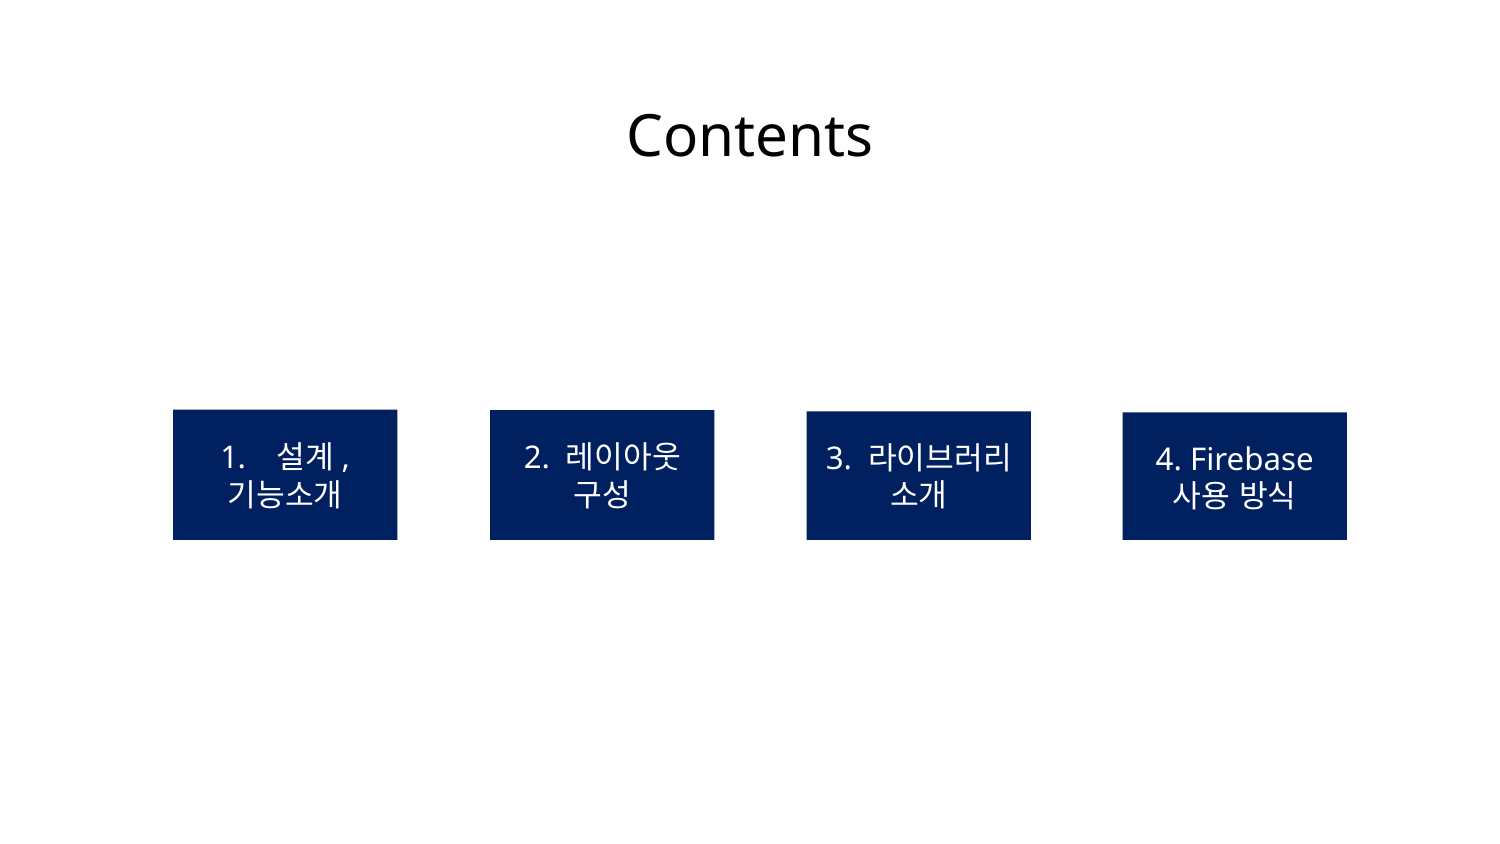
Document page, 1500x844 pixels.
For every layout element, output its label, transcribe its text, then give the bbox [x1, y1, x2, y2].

text_box 3. 라이브러리 소개 [805, 409, 1033, 542]
text_box 설계, 기능소개 [171, 407, 399, 542]
text_box 2. 레이아웃 구성 [488, 408, 717, 542]
text_box Contents [578, 91, 922, 176]
text_box 4. Firebase 사용 방식 [1121, 410, 1349, 542]
